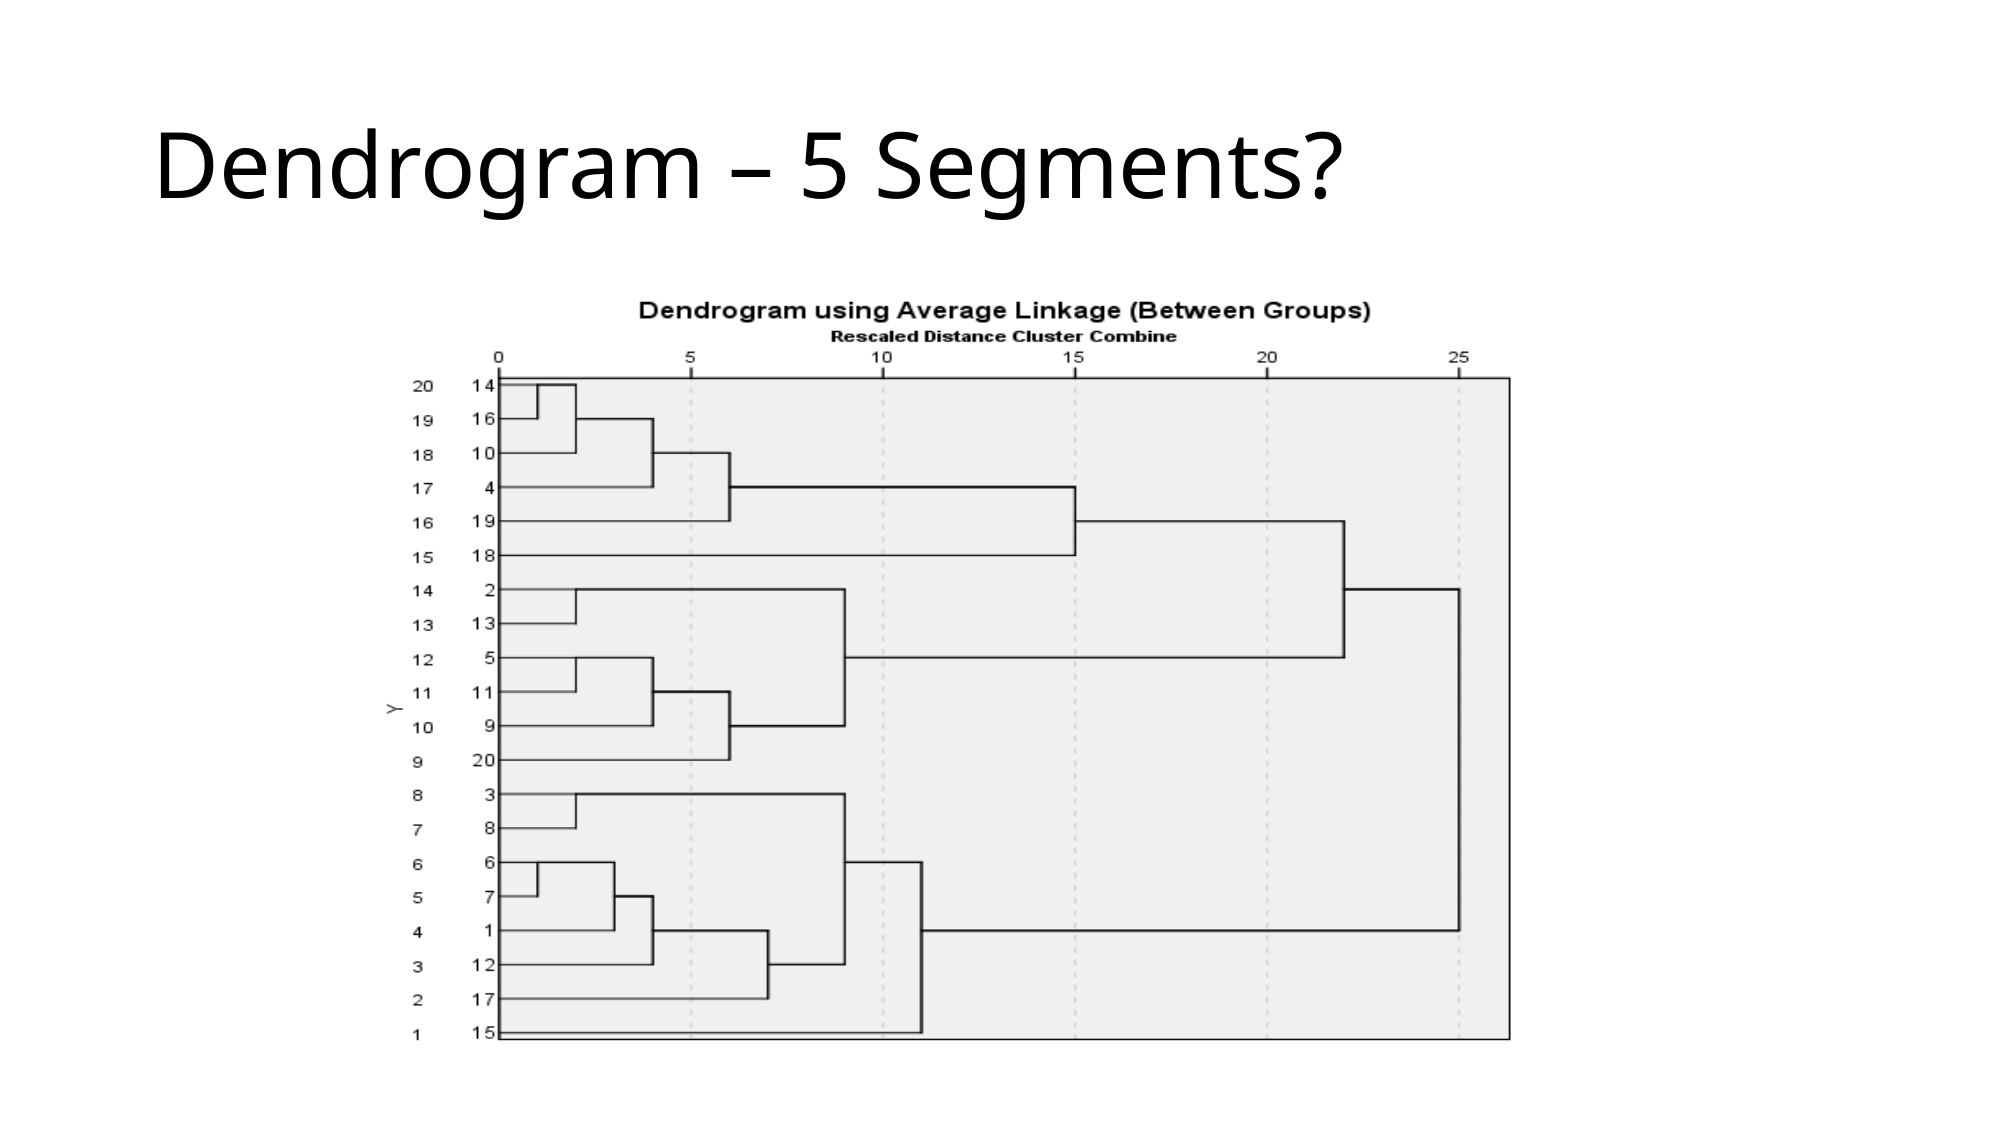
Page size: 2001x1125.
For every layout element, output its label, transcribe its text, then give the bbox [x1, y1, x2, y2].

picture [374, 284, 1525, 1050]
title Dendrogram – 5 Segments? [137, 59, 1863, 278]
